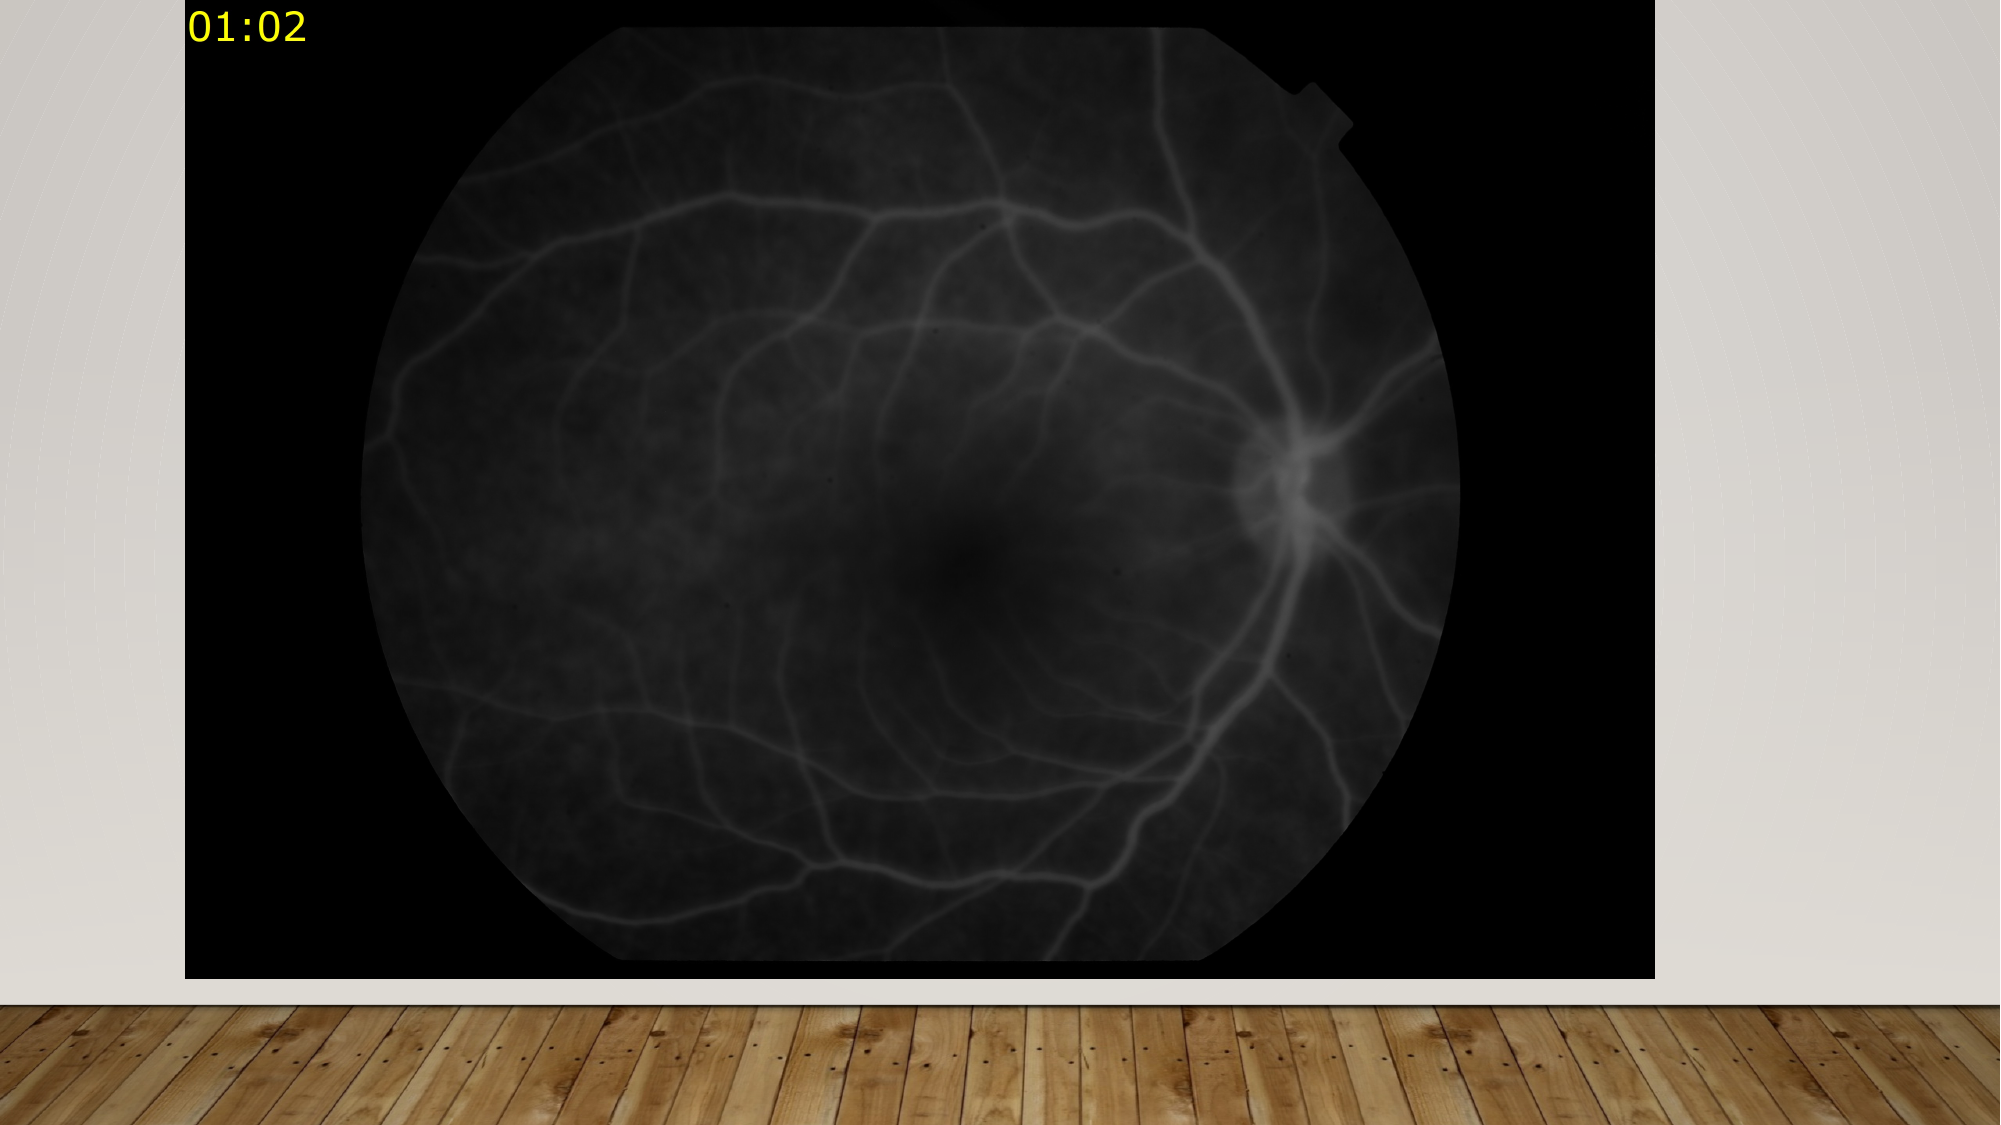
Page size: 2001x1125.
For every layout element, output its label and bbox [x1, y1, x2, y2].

picture [0, 1005, 2000, 1125]
picture [185, 0, 1655, 980]
